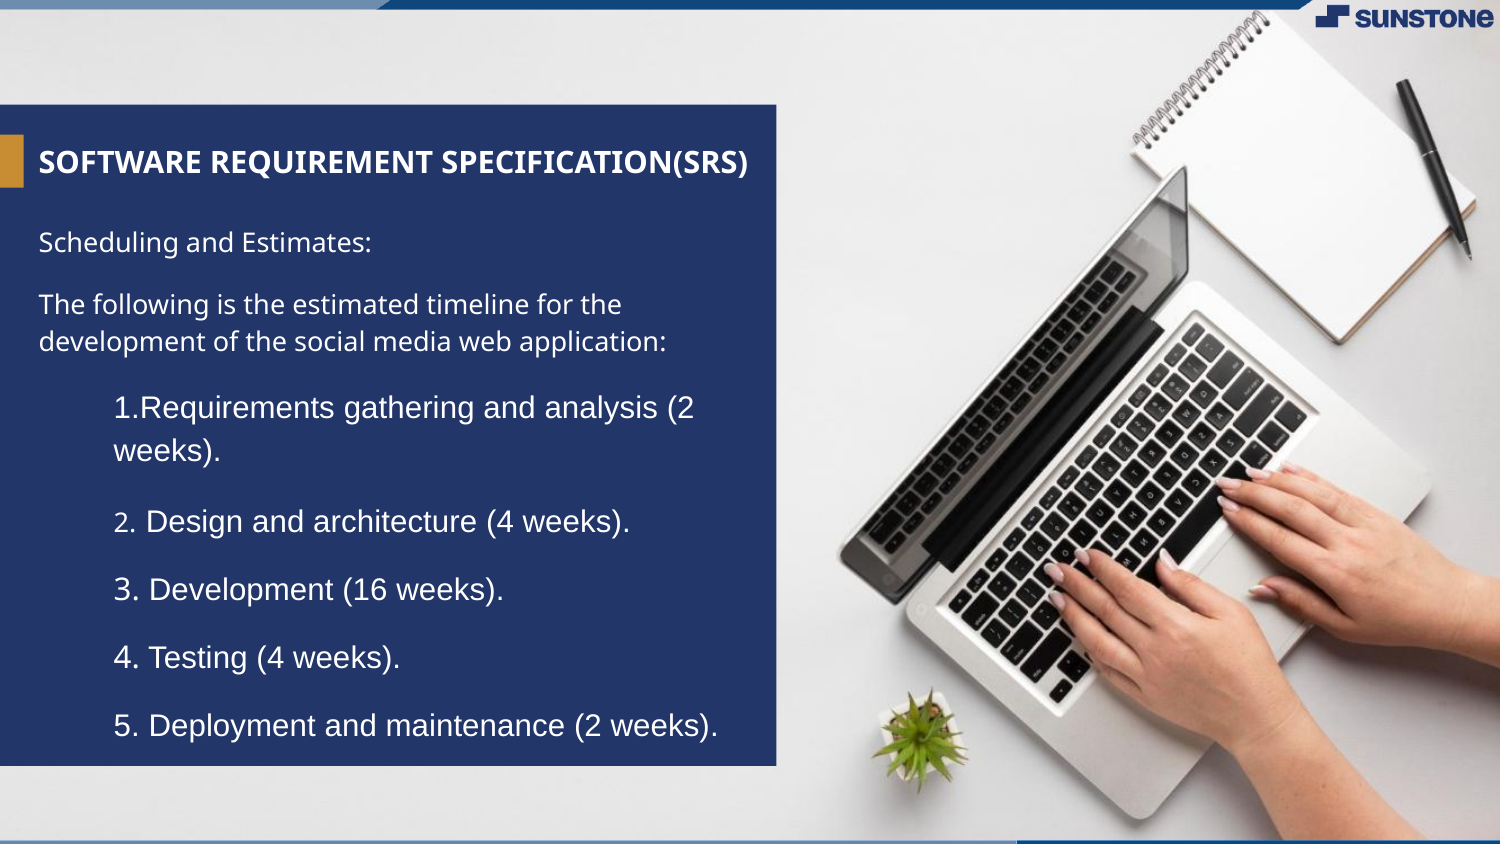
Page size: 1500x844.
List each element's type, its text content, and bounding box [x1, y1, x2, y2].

title SOFTWARE REQUIREMENT SPECIFICATION(SRS) [23, 132, 770, 190]
list Scheduling and Estimates: The following is the estimated timeline for the development of the social media web application: 1.Requirements gathering and analysis (2 weeks). 2. Design and architecture (4 weeks). 3. Development (16 weeks). 4. Testing (4 weeks). 5. Deployment and maintenance (2 weeks). [23, 212, 770, 766]
picture [0, 0, 1500, 844]
